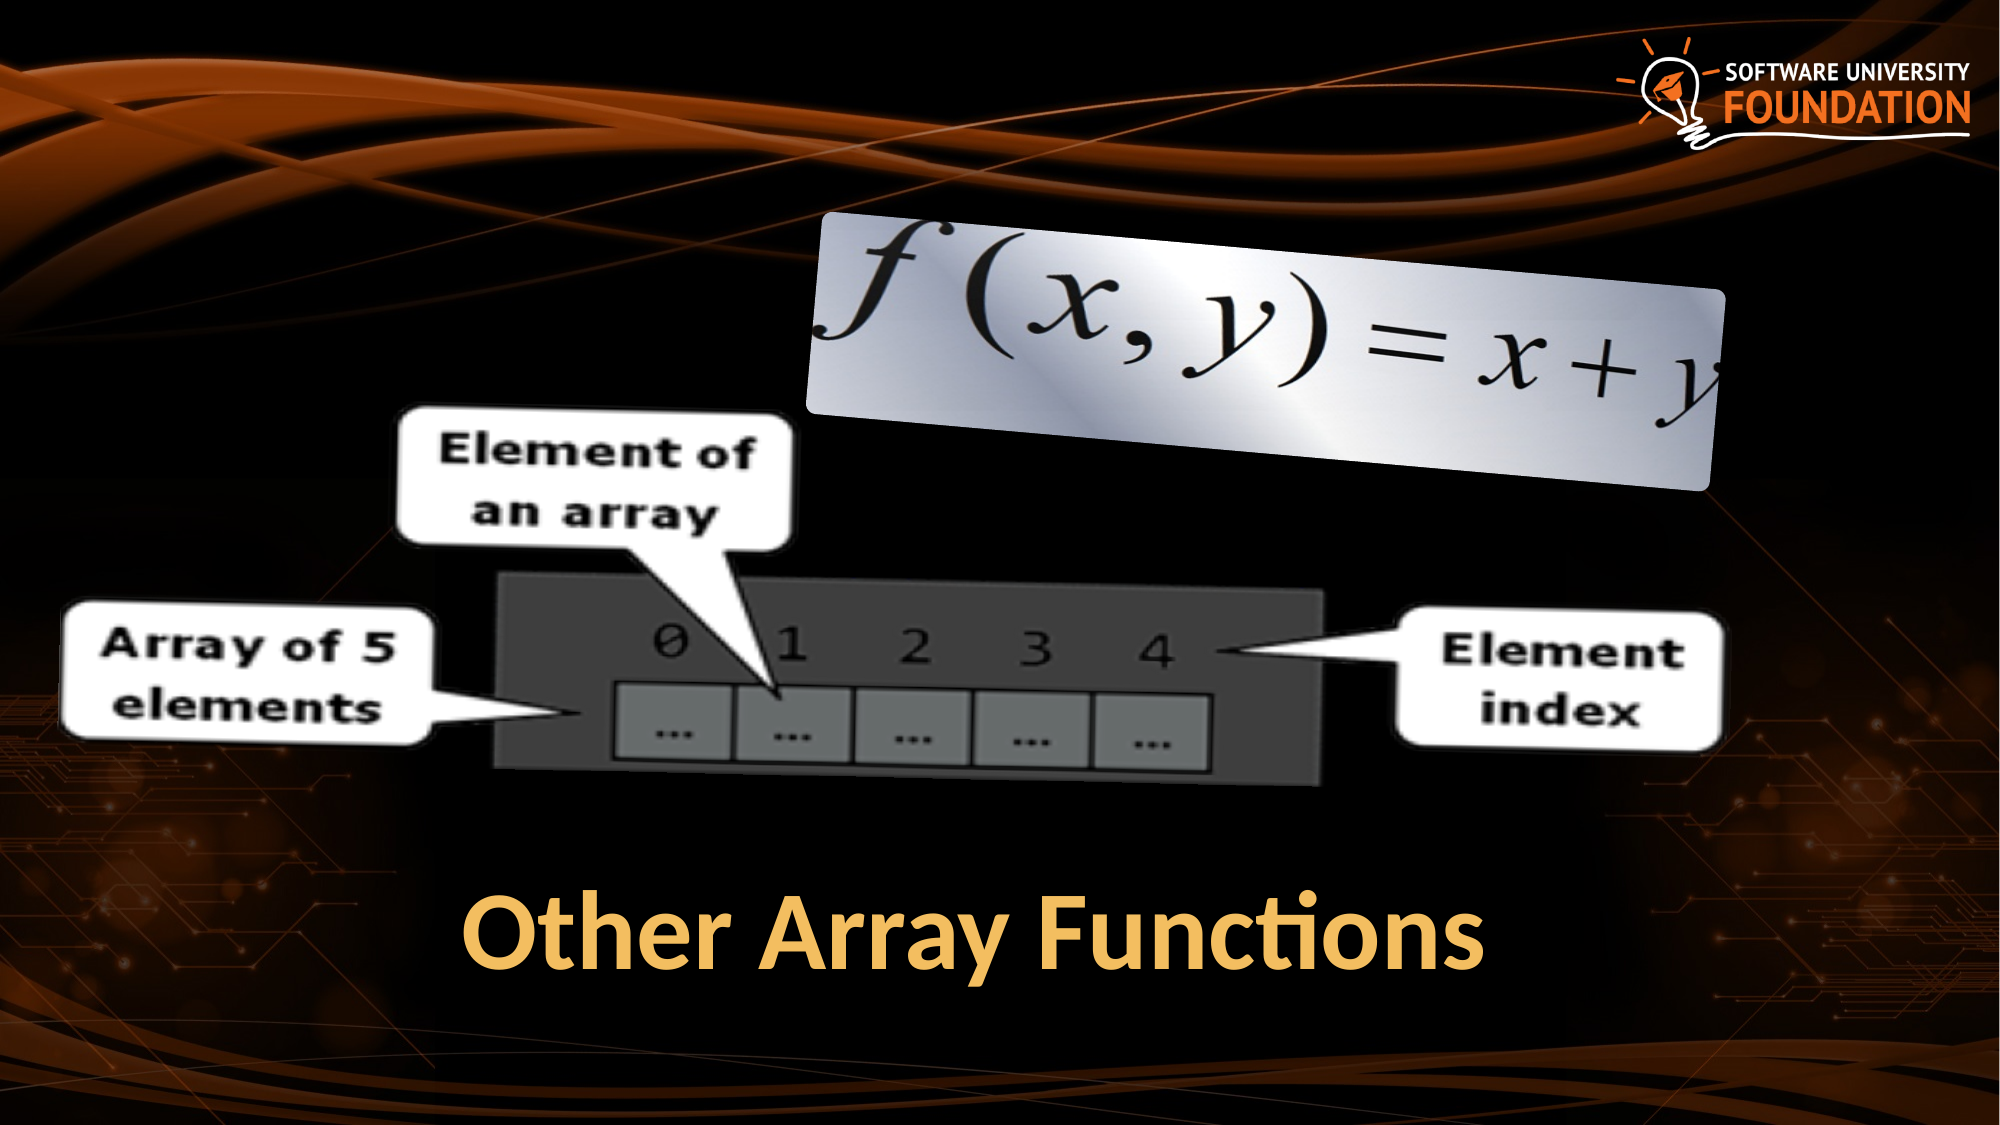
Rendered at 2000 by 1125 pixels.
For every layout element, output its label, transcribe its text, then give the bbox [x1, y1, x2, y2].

title Other Array Functions [108, 865, 1841, 1000]
picture [0, 0, 2000, 1125]
